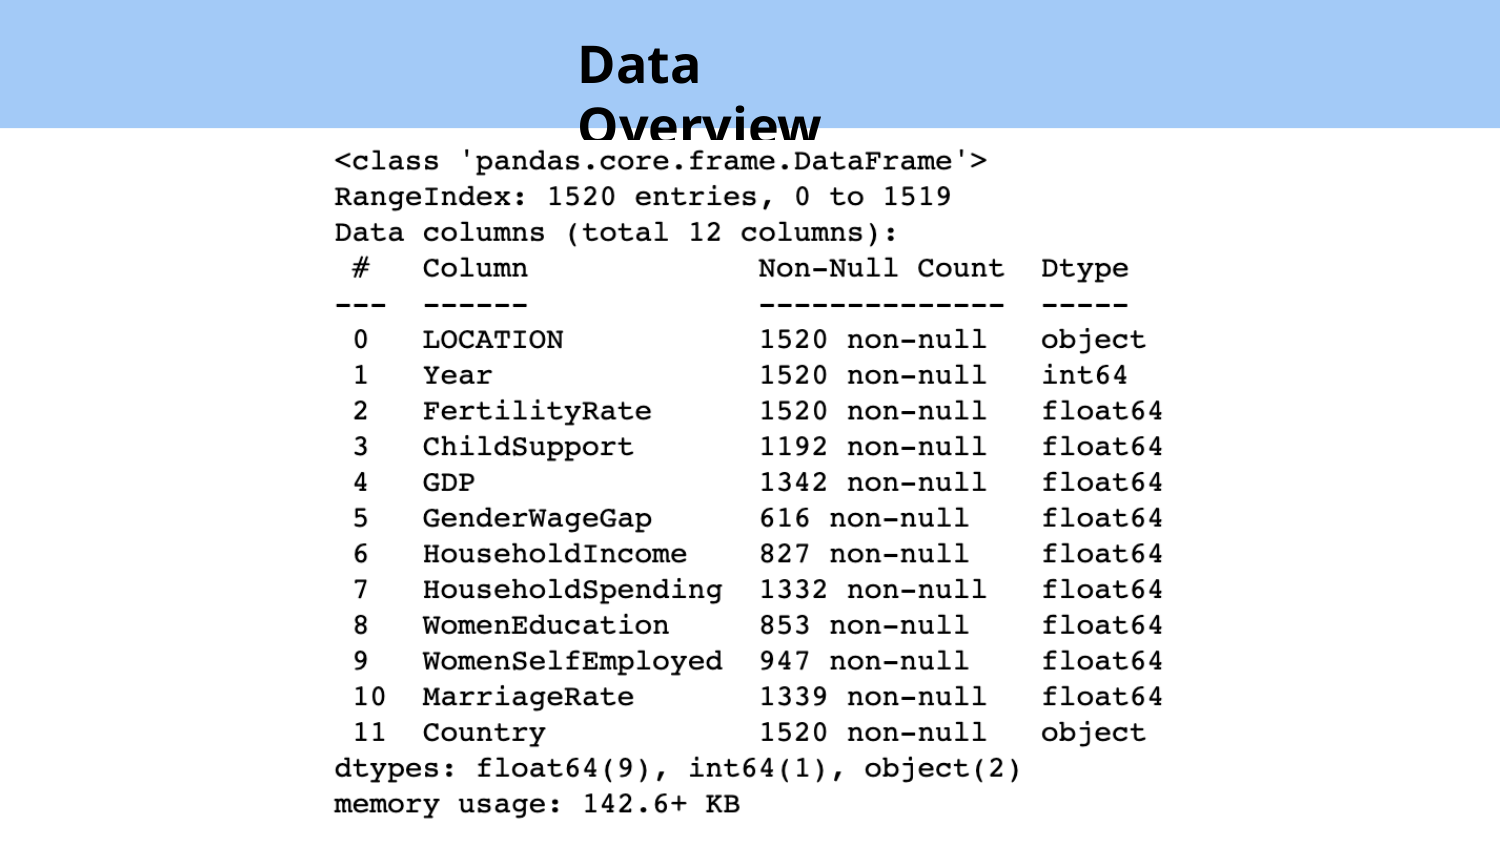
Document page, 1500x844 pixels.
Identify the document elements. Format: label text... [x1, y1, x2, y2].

picture [321, 139, 1179, 825]
text_box Data Overview [562, 15, 938, 138]
